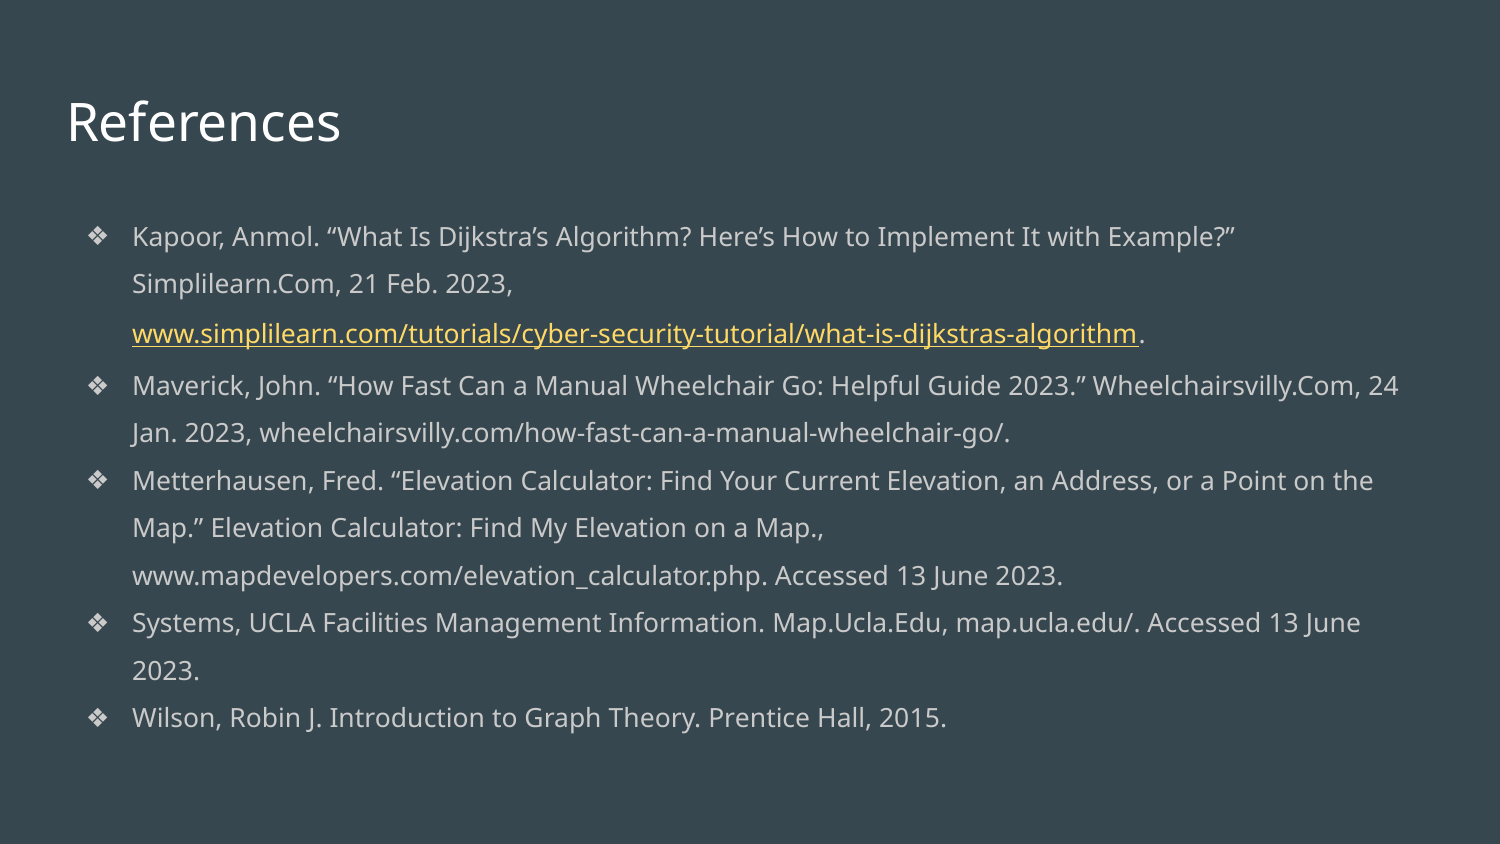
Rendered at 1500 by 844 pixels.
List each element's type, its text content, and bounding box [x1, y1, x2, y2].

title References [51, 72, 1449, 167]
list Kapoor, Anmol. “What Is Dijkstra’s Algorithm? Here’s How to Implement It with Example?” Simplilearn.Com, 21 Feb. 2023, www.simplilearn.com/tutorials/cyber-security-tutorial/what-is-dijkstras-algorithm. Maverick, John. “How Fast Can a Manual Wheelchair Go: Helpful Guide 2023.” Wheelchairsvilly.Com, 24 Jan. 2023, wheelchairsvilly.com/how-fast-can-a-manual-wheelchair-go/. Metterhausen, Fred. “Elevation Calculator: Find Your Current Elevation, an Address, or a Point on the Map.” Elevation Calculator: Find My Elevation on a Map., www.mapdevelopers.com/elevation_calculator.php. Accessed 13 June 2023. Systems, UCLA Facilities Management Information. Map.Ucla.Edu, map.ucla.edu/. Accessed 13 June 2023. Wilson, Robin J. Introduction to Graph Theory. Prentice Hall, 2015. [51, 189, 1449, 750]
